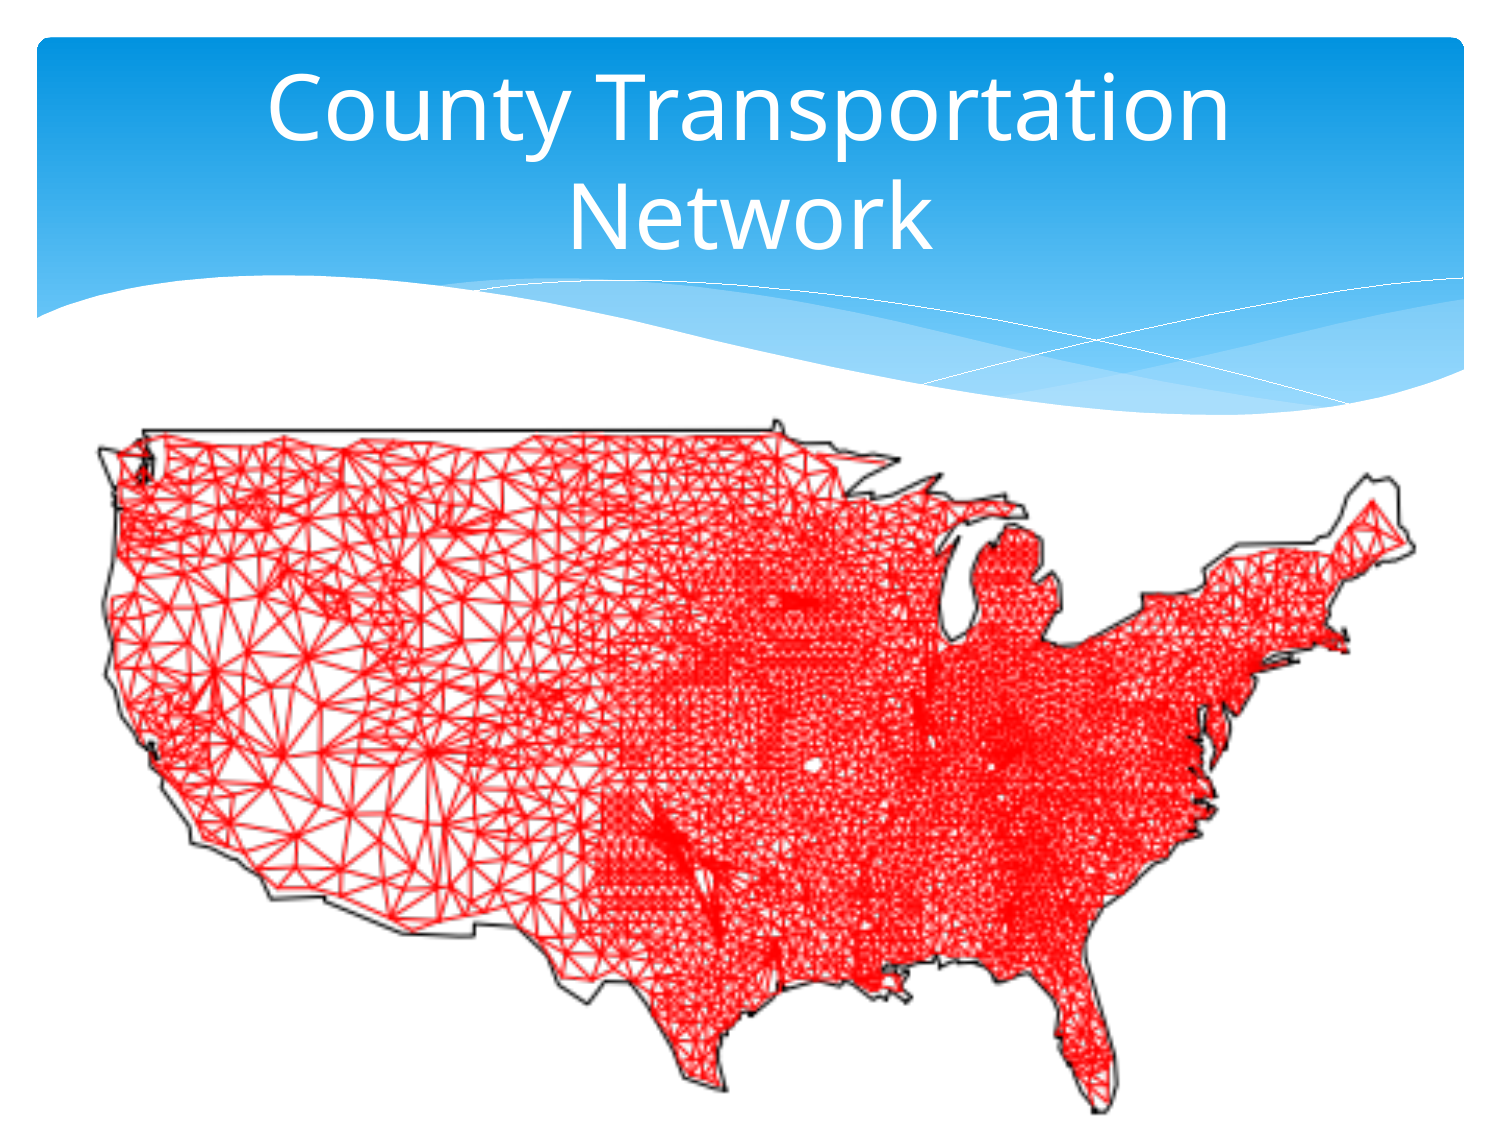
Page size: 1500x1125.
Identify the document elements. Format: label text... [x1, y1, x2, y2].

title County Transportation Network [75, 55, 1425, 261]
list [74, 403, 1426, 1125]
